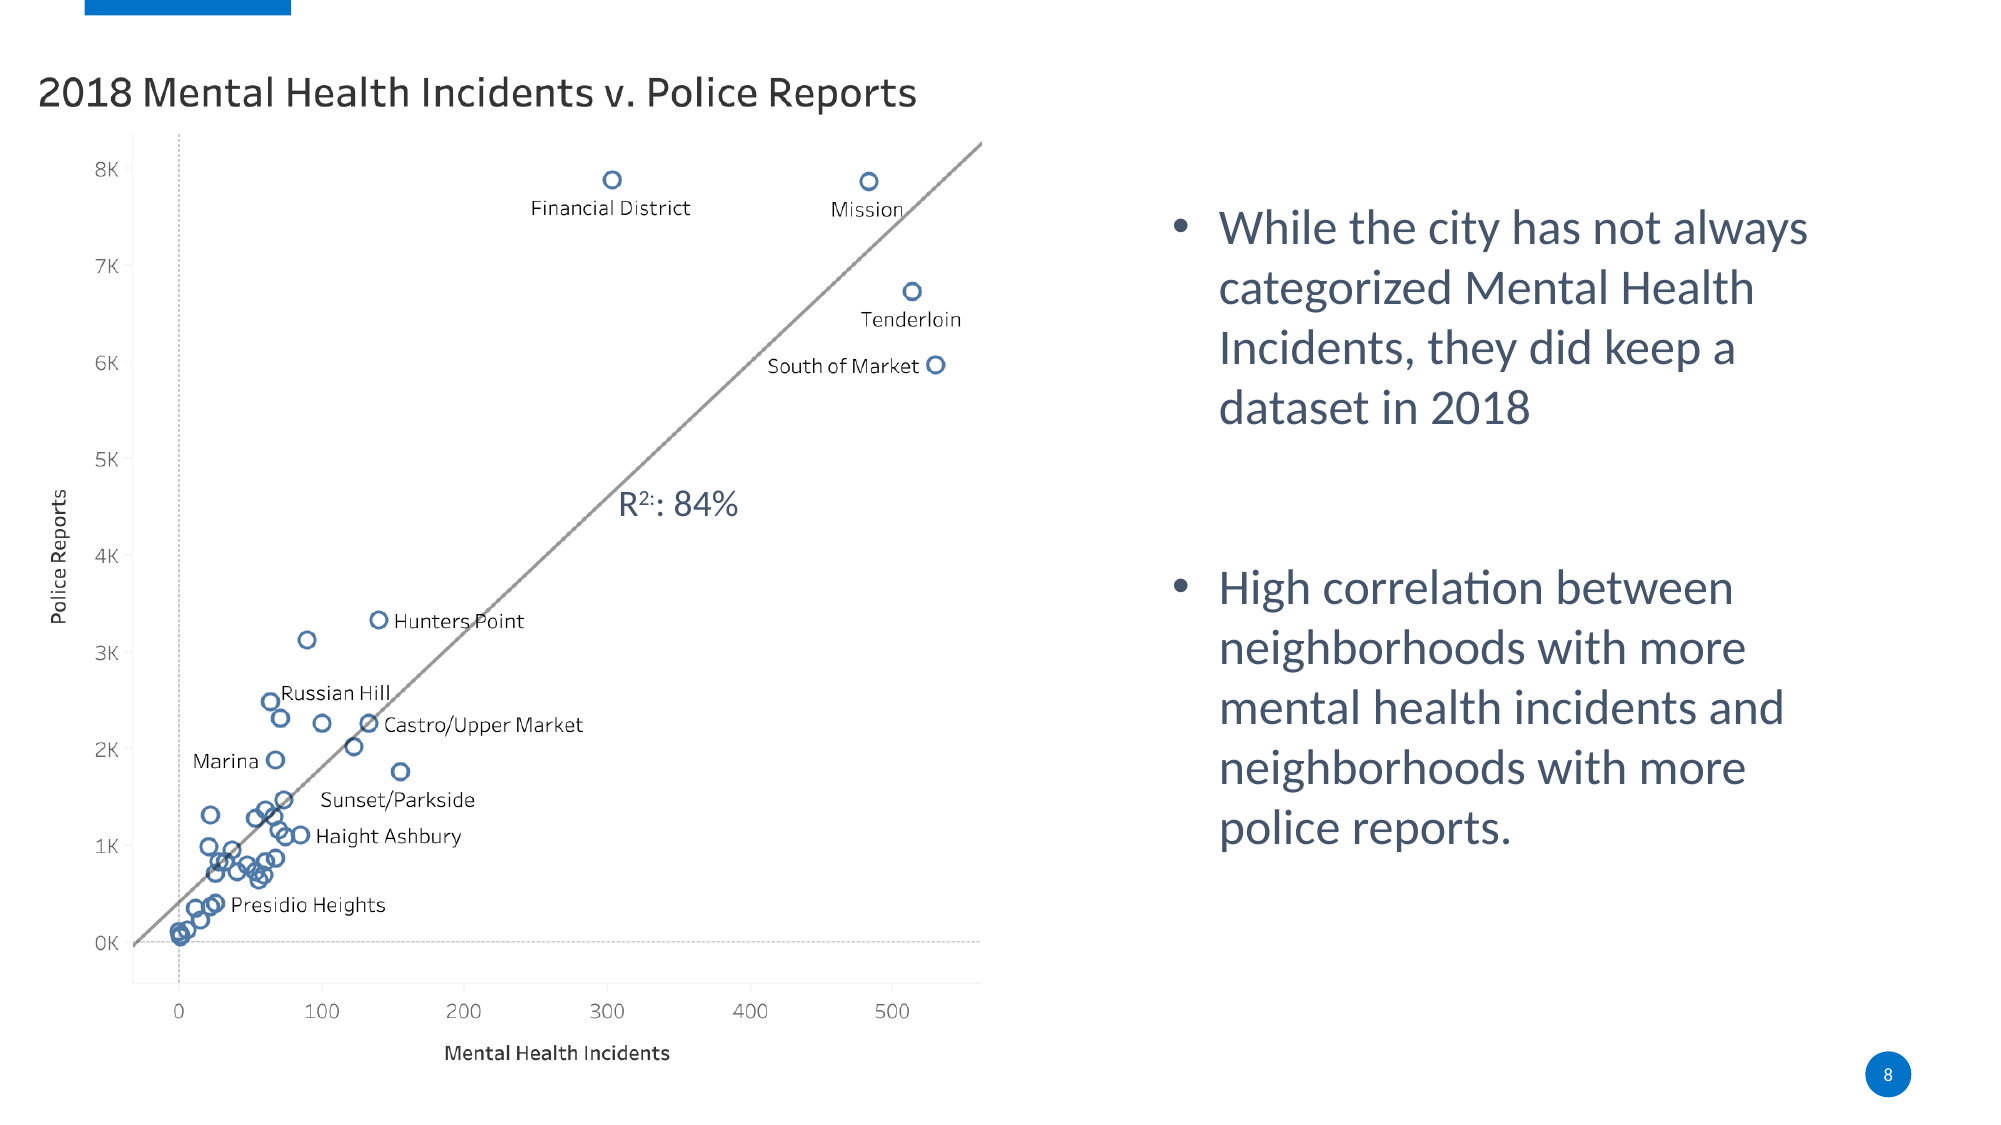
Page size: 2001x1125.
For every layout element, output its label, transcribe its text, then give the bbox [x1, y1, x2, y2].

text_box While the city has not always categorized Mental Health Incidents, they did keep a dataset in 2018 High correlation between neighborhoods with more mental health incidents and neighborhoods with more police reports. [1157, 187, 1889, 983]
slide_number 8 [1864, 1059, 1913, 1090]
picture [30, 51, 982, 1078]
